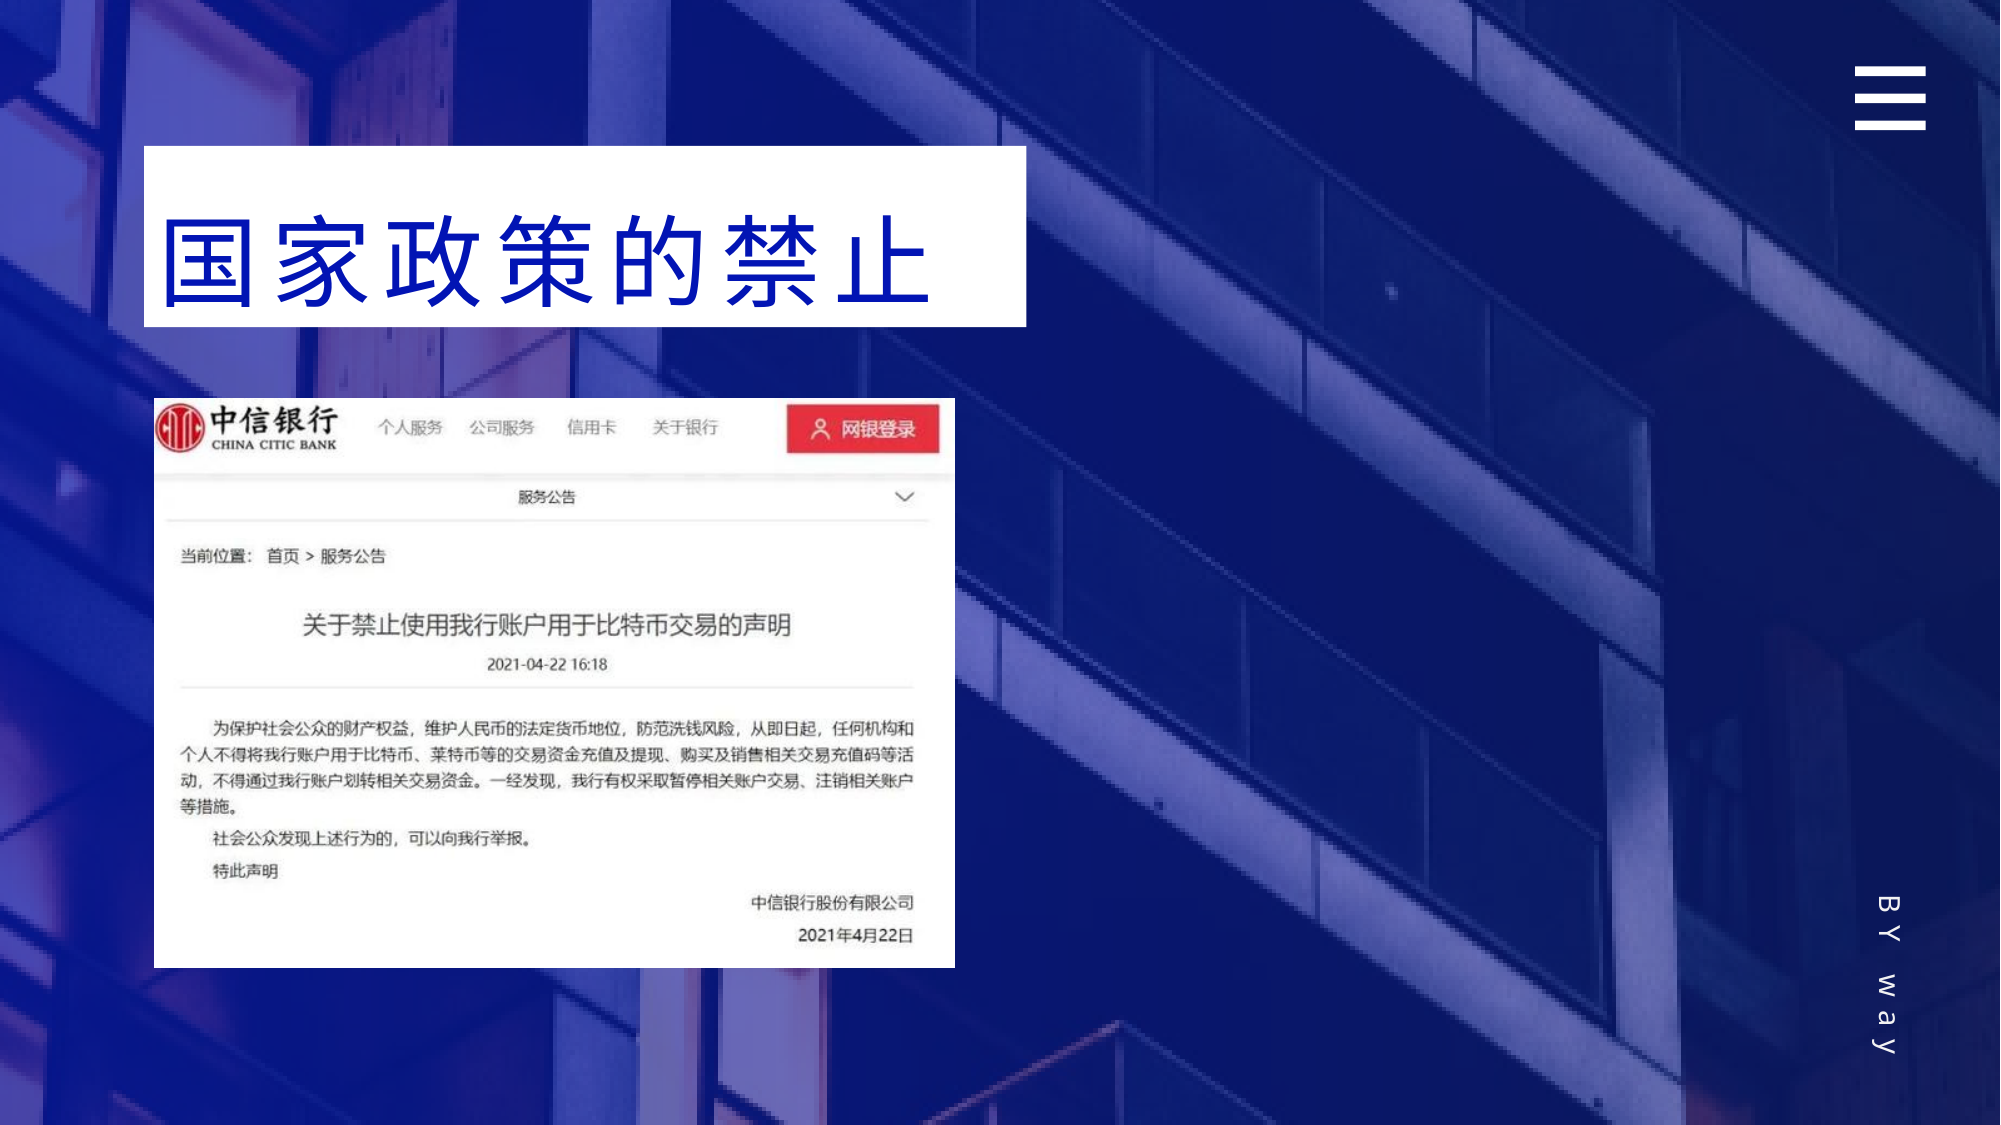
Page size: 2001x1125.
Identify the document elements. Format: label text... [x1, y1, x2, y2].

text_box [1855, 66, 1926, 131]
text_box BY way [1865, 545, 1916, 1089]
picture [154, 398, 955, 968]
text_box [0, 0, 2000, 1125]
text_box 国家政策的禁止 [144, 145, 1027, 328]
